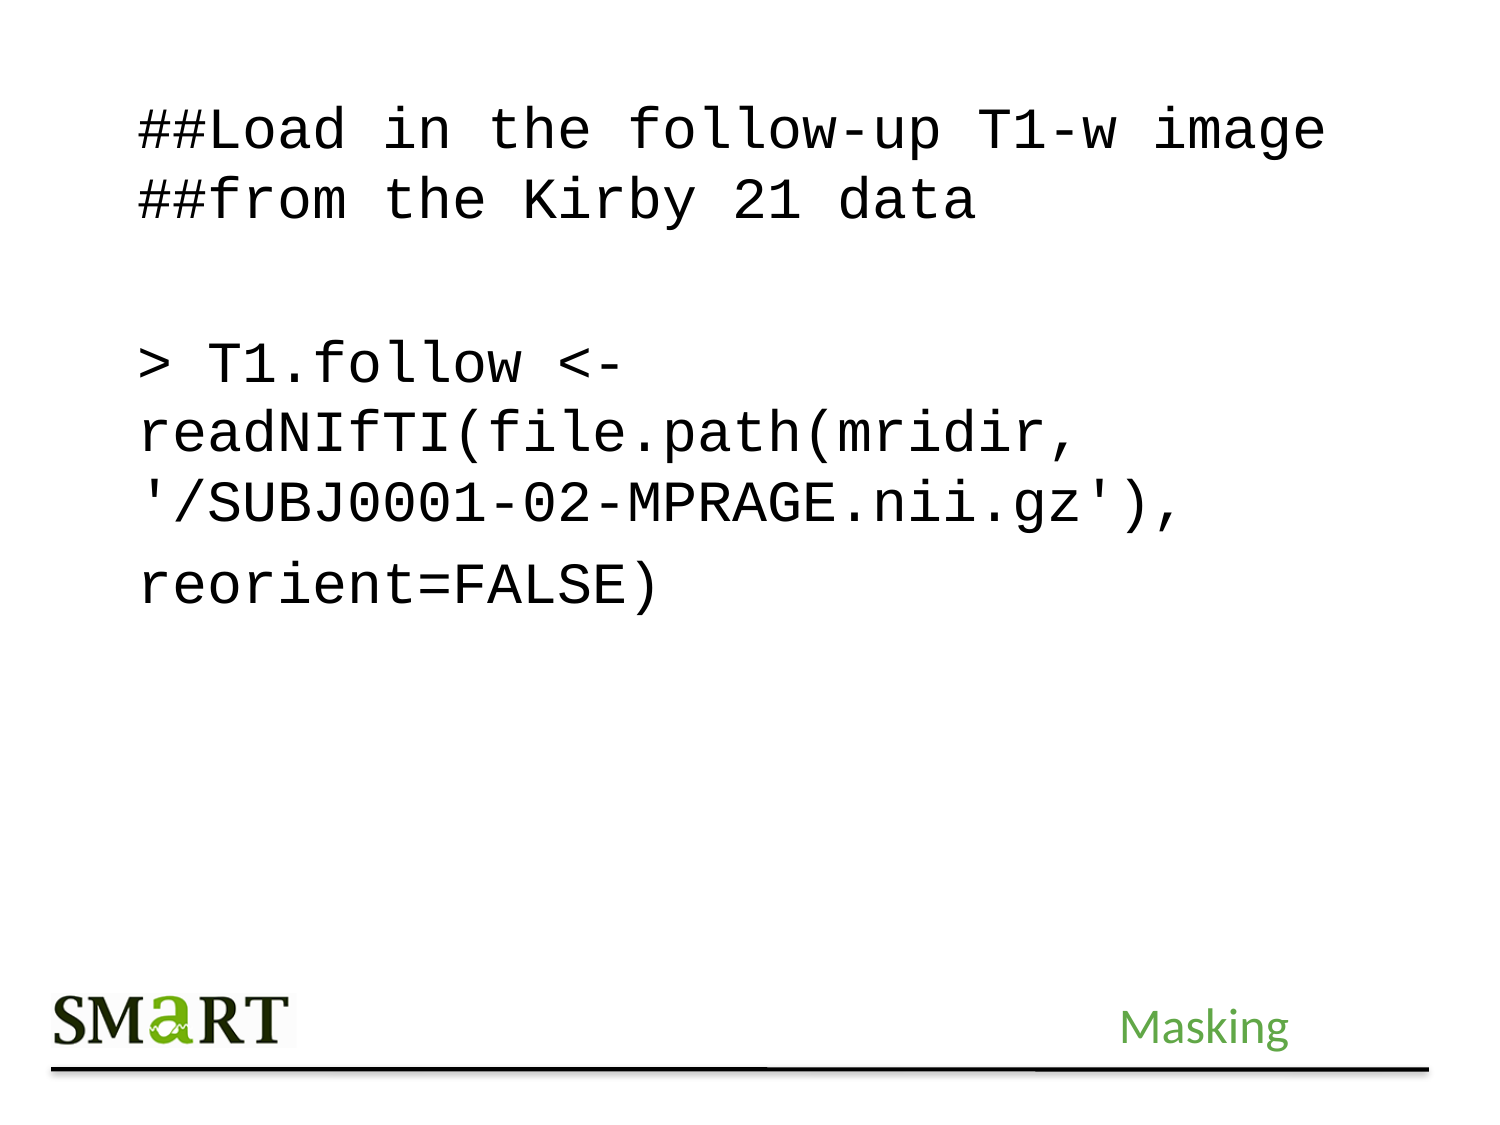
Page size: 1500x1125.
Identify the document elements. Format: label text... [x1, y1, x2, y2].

list ##Load in the follow-up T1-w image ##from the Kirby 21 data > T1.follow <- readNIfTI(file.path(mridir, '/SUBJ0001-02-MPRAGE.nii.gz'), reorient=FALSE) [47, 83, 1425, 994]
text_box Masking [1104, 994, 1305, 1062]
picture [50, 993, 297, 1048]
